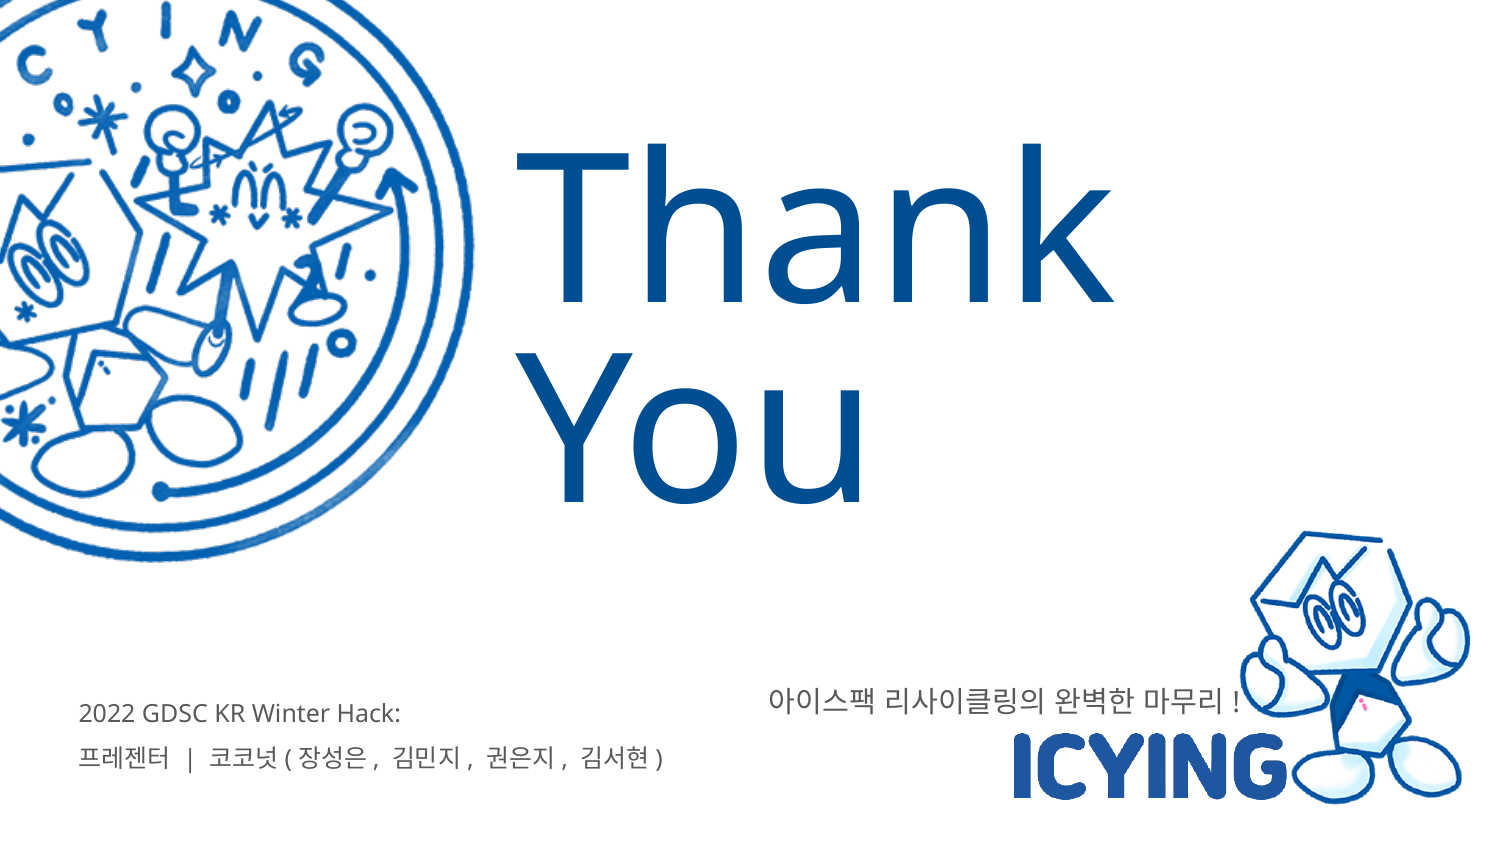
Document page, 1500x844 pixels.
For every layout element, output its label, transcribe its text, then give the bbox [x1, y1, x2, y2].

picture [981, 511, 1496, 826]
picture [0, 0, 498, 599]
text_box 2022 GDSC KR Winter Hack: 프레젠터 | 코코넛(장성은, 김민지, 권은지, 김서현) [63, 667, 894, 788]
subtitle 아이스팩 리사이클링의 완벽한 마무리! [894, 668, 975, 754]
title Thank You [502, 227, 1398, 558]
